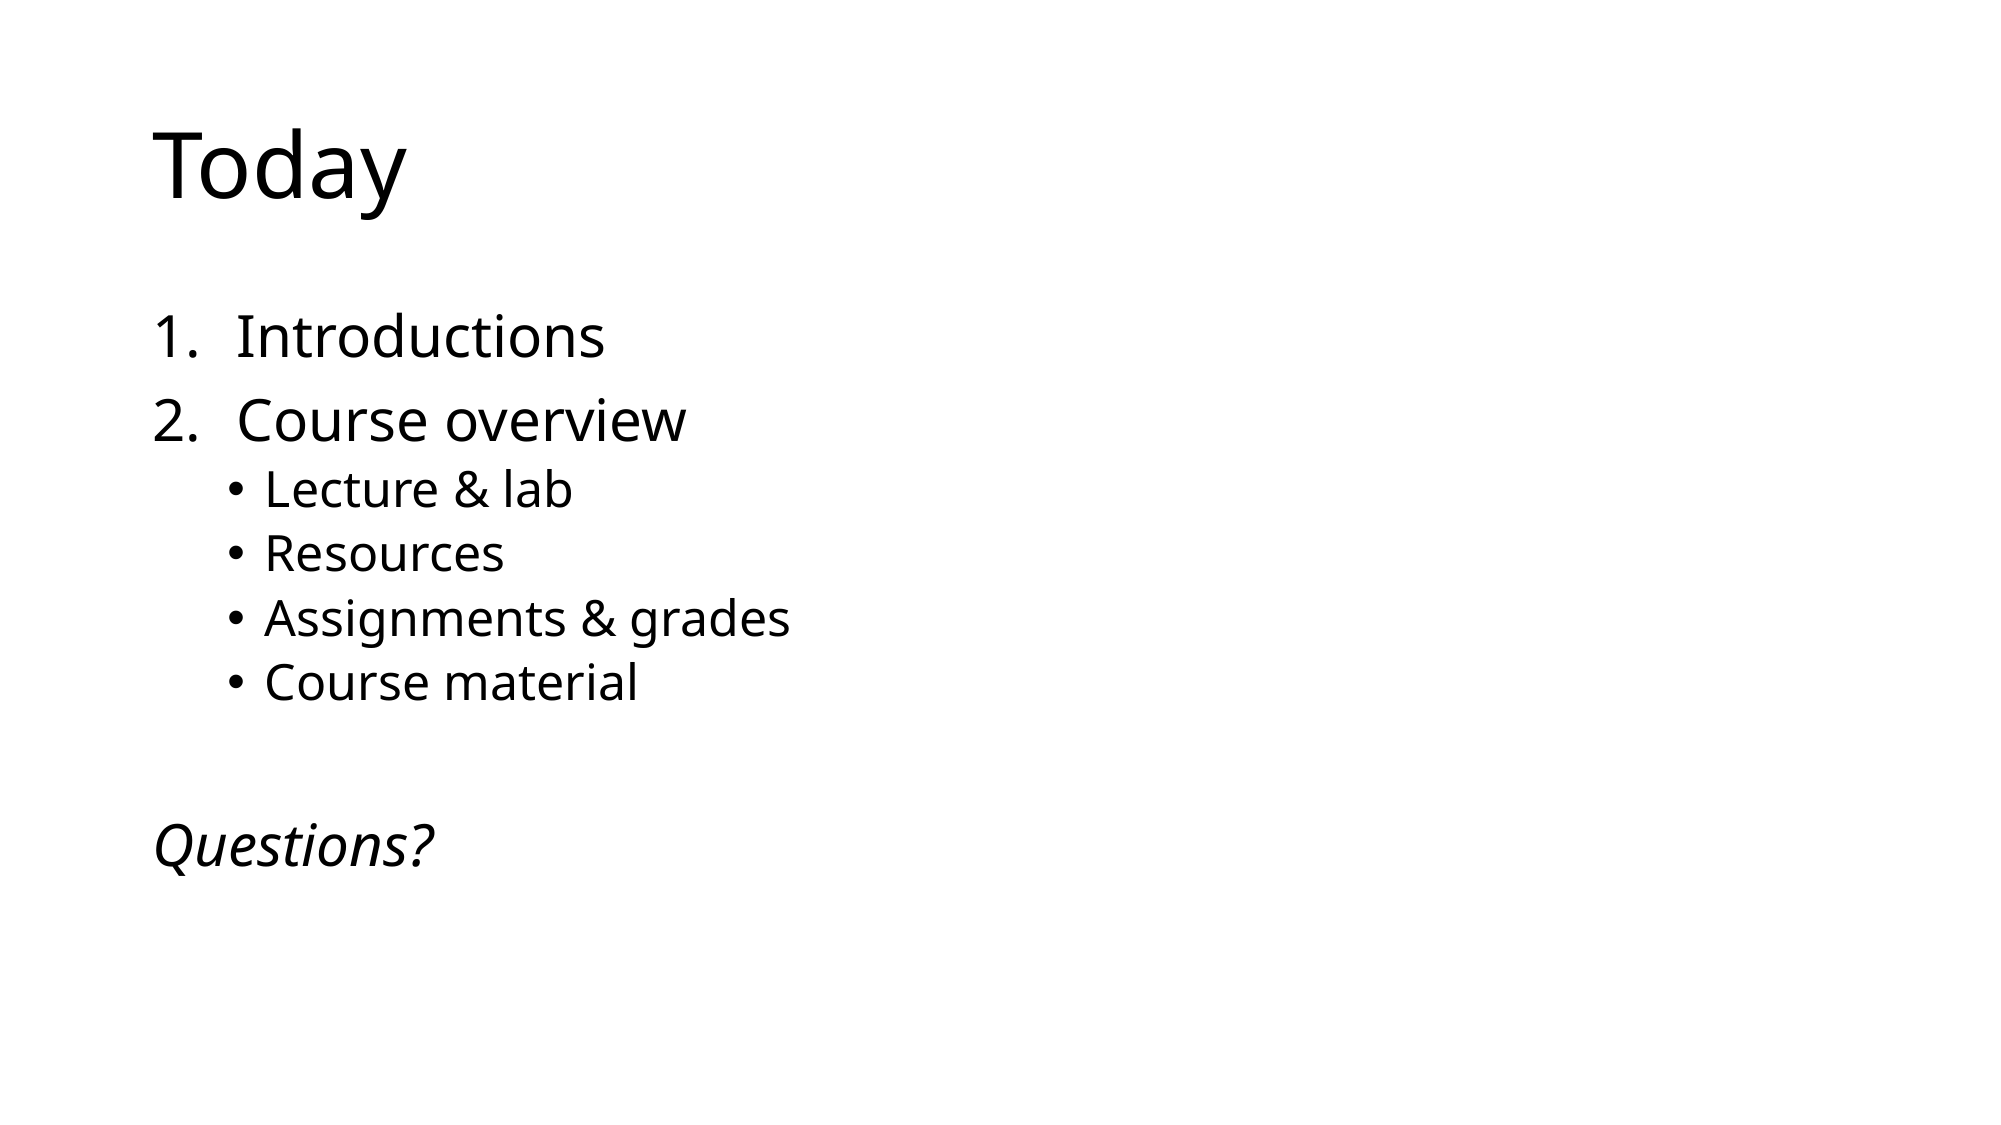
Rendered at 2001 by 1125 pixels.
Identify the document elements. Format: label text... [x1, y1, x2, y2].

title Today [137, 59, 1863, 278]
list Introductions Course overview Lecture & lab Resources Assignments & grades Course material Questions? [137, 299, 1863, 1014]
